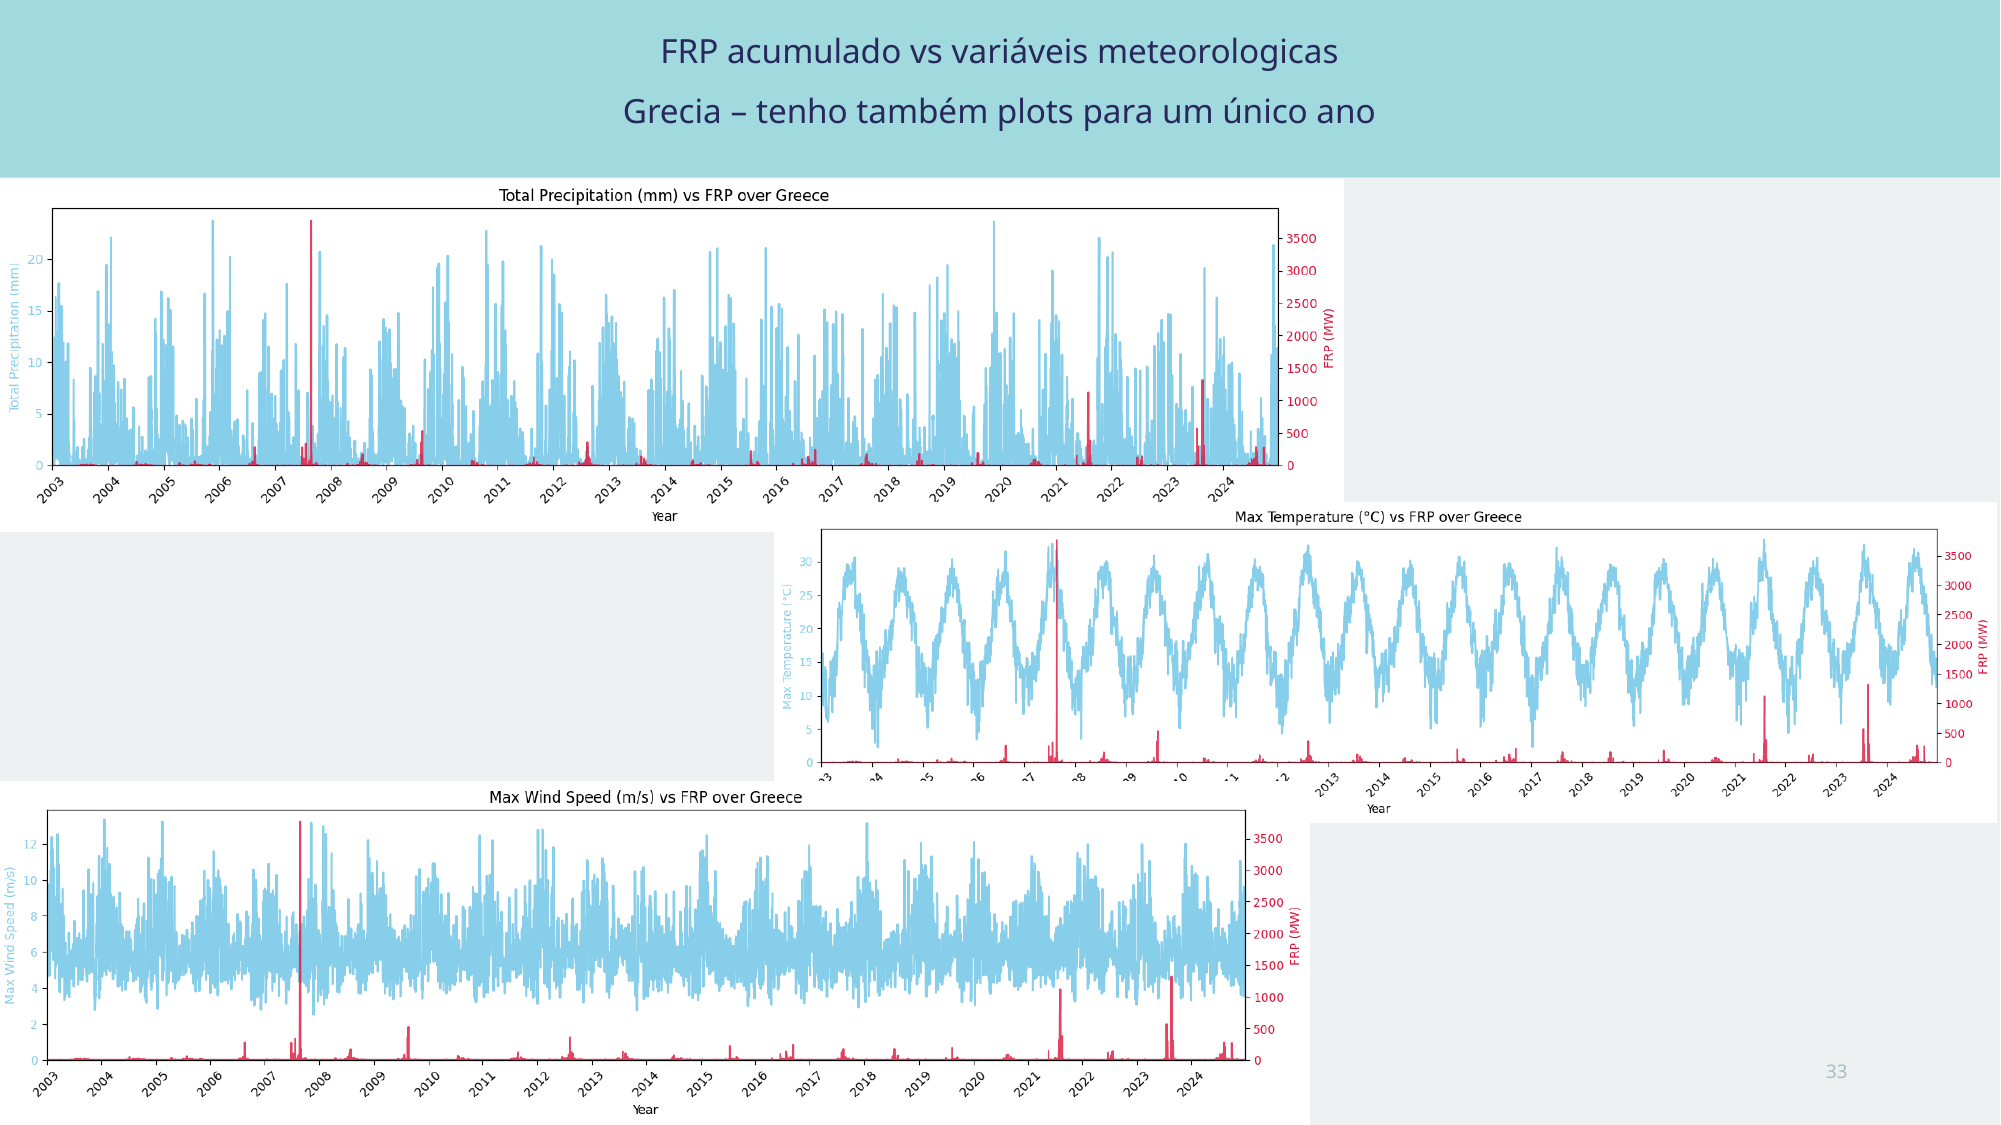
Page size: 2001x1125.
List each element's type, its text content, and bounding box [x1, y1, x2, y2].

list FRP acumulado vs variáveis meteorologicas Grecia – tenho também plots para um único ano [0, 22, 2000, 154]
picture [0, 179, 1997, 1125]
slide_number 33 [1412, 1042, 1863, 1103]
